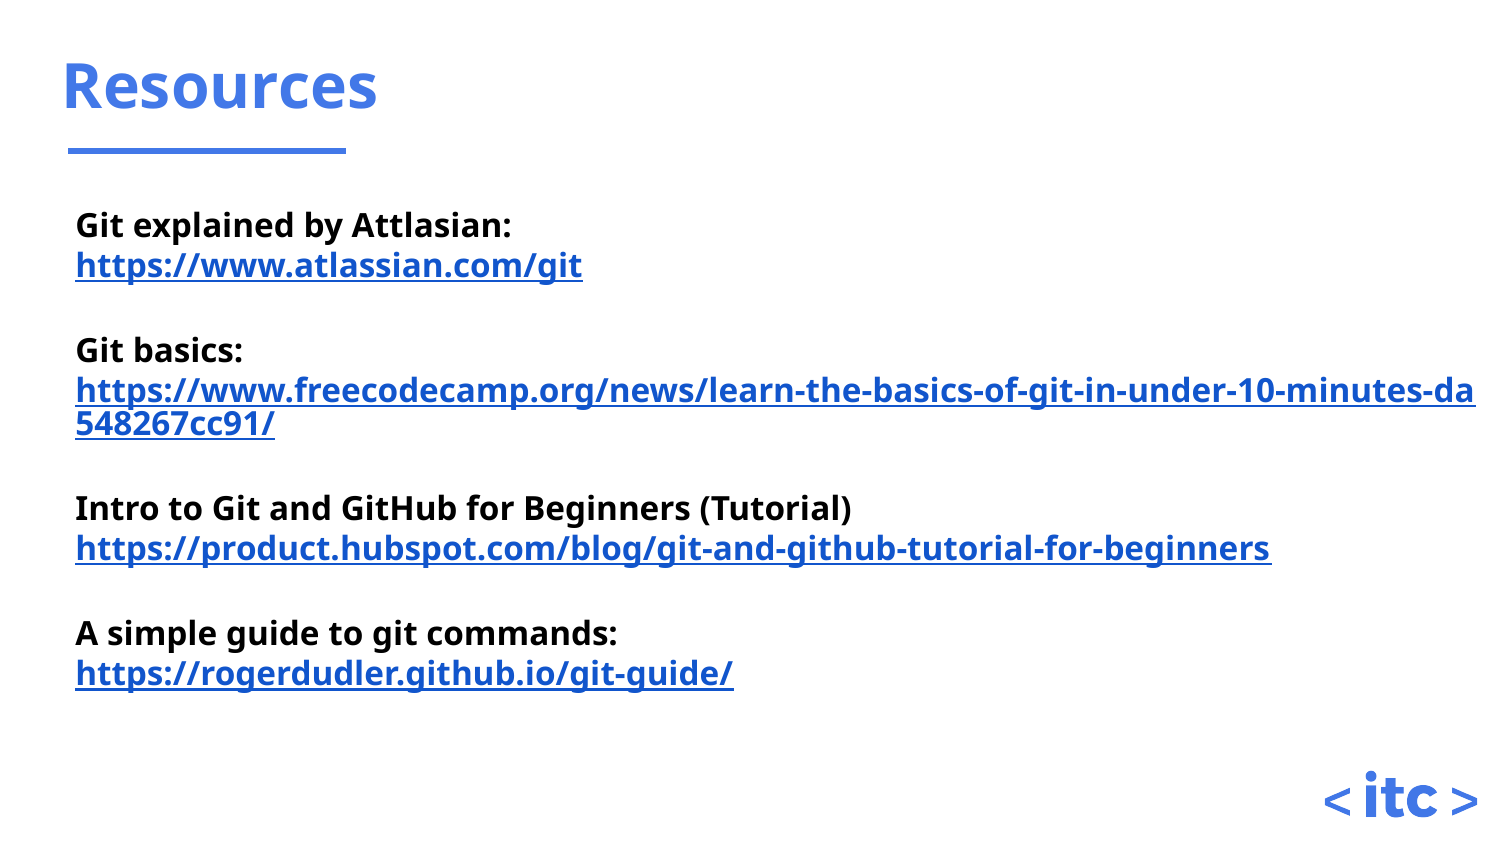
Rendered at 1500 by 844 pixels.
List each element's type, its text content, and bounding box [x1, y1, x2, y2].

text_box Resources [46, 39, 1492, 136]
text_box Git explained by Attlasian: https://www.atlassian.com/git Git basics: https://www.freecodecamp.org/news/learn-the-basics-of-git-in-under-10-minutes-da548267cc91/ Intro to Git and GitHub for Beginners (Tutorial) https://product.hubspot.com/blog/git-and-github-tutorial-for-beginners A simple guide to git commands: https://rogerdudler.github.io/git-guide/ [60, 188, 1492, 809]
picture [1316, 759, 1485, 828]
